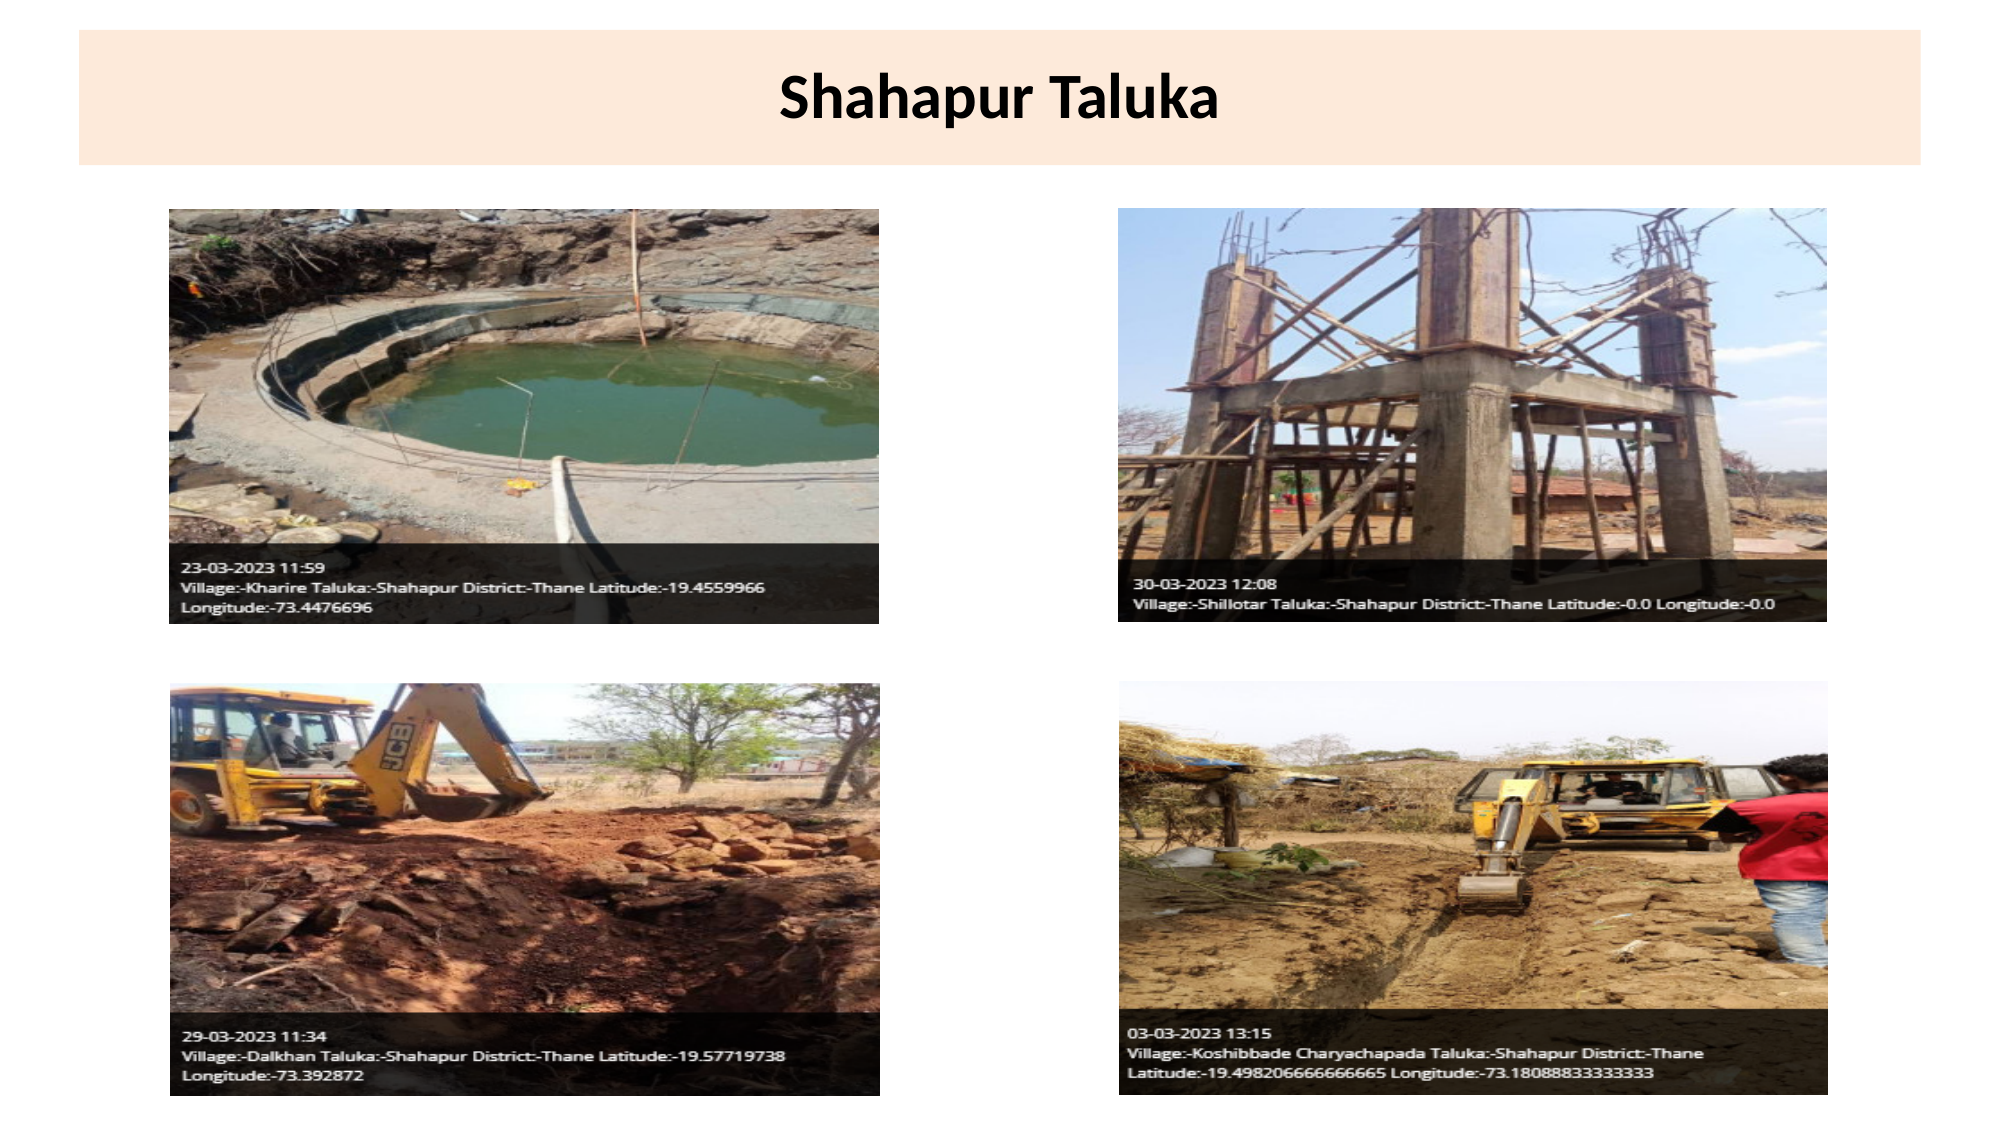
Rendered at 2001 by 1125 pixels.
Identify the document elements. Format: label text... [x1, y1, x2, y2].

picture [1117, 208, 1827, 622]
picture [169, 209, 879, 624]
text_box Shahapur Taluka [79, 29, 1921, 166]
picture [1118, 680, 1828, 1095]
picture [170, 682, 880, 1097]
